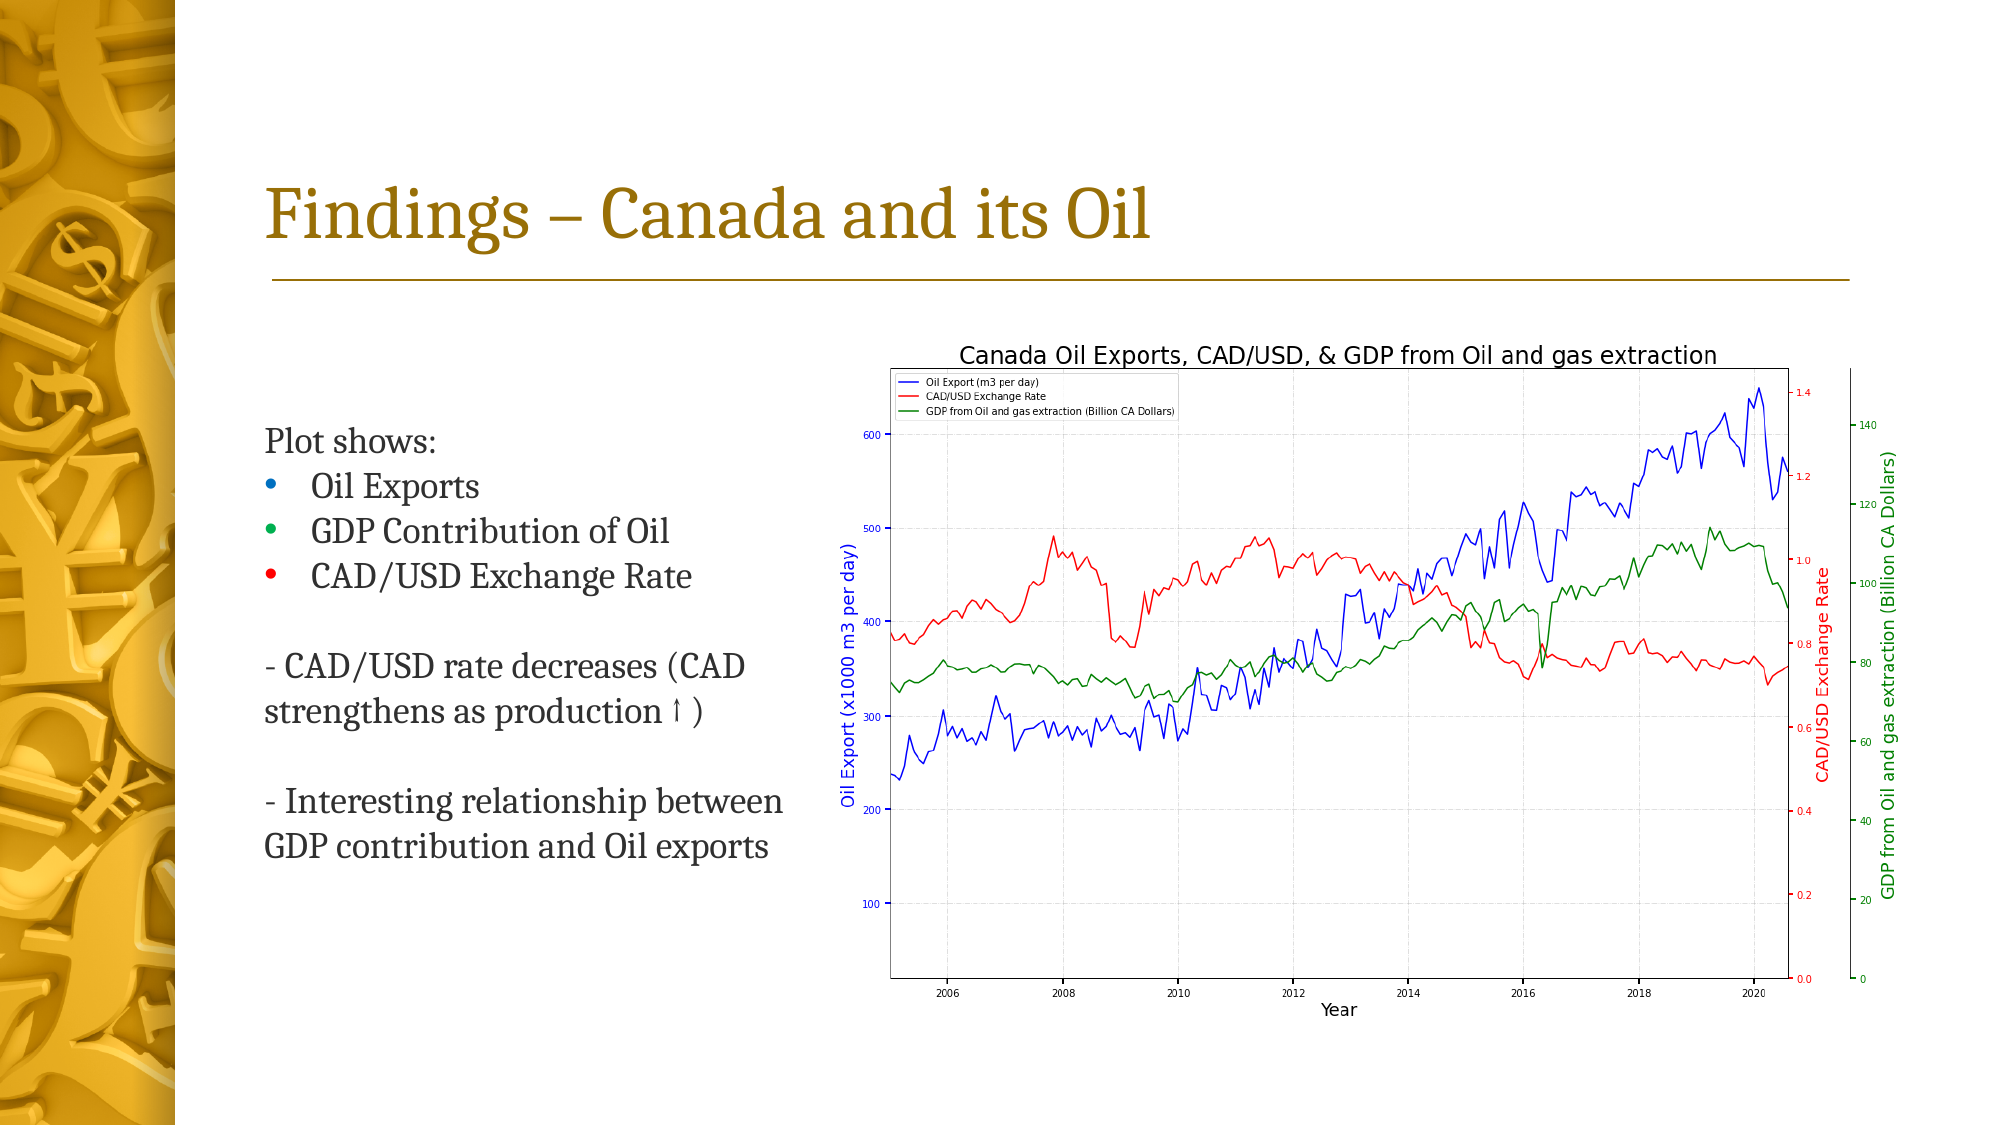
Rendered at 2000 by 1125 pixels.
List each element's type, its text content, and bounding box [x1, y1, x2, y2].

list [834, 338, 1905, 1026]
text_box Plot shows: Oil Exports GDP Contribution of Oil CAD/USD Exchange Rate - CAD/USD rate decreases (CAD strengthens as production ↑ ) - Interesting relationship between GDP contribution and Oil exports [249, 408, 811, 964]
title Findings – Canada and its Oil [249, 62, 1863, 263]
picture [0, 0, 175, 1125]
